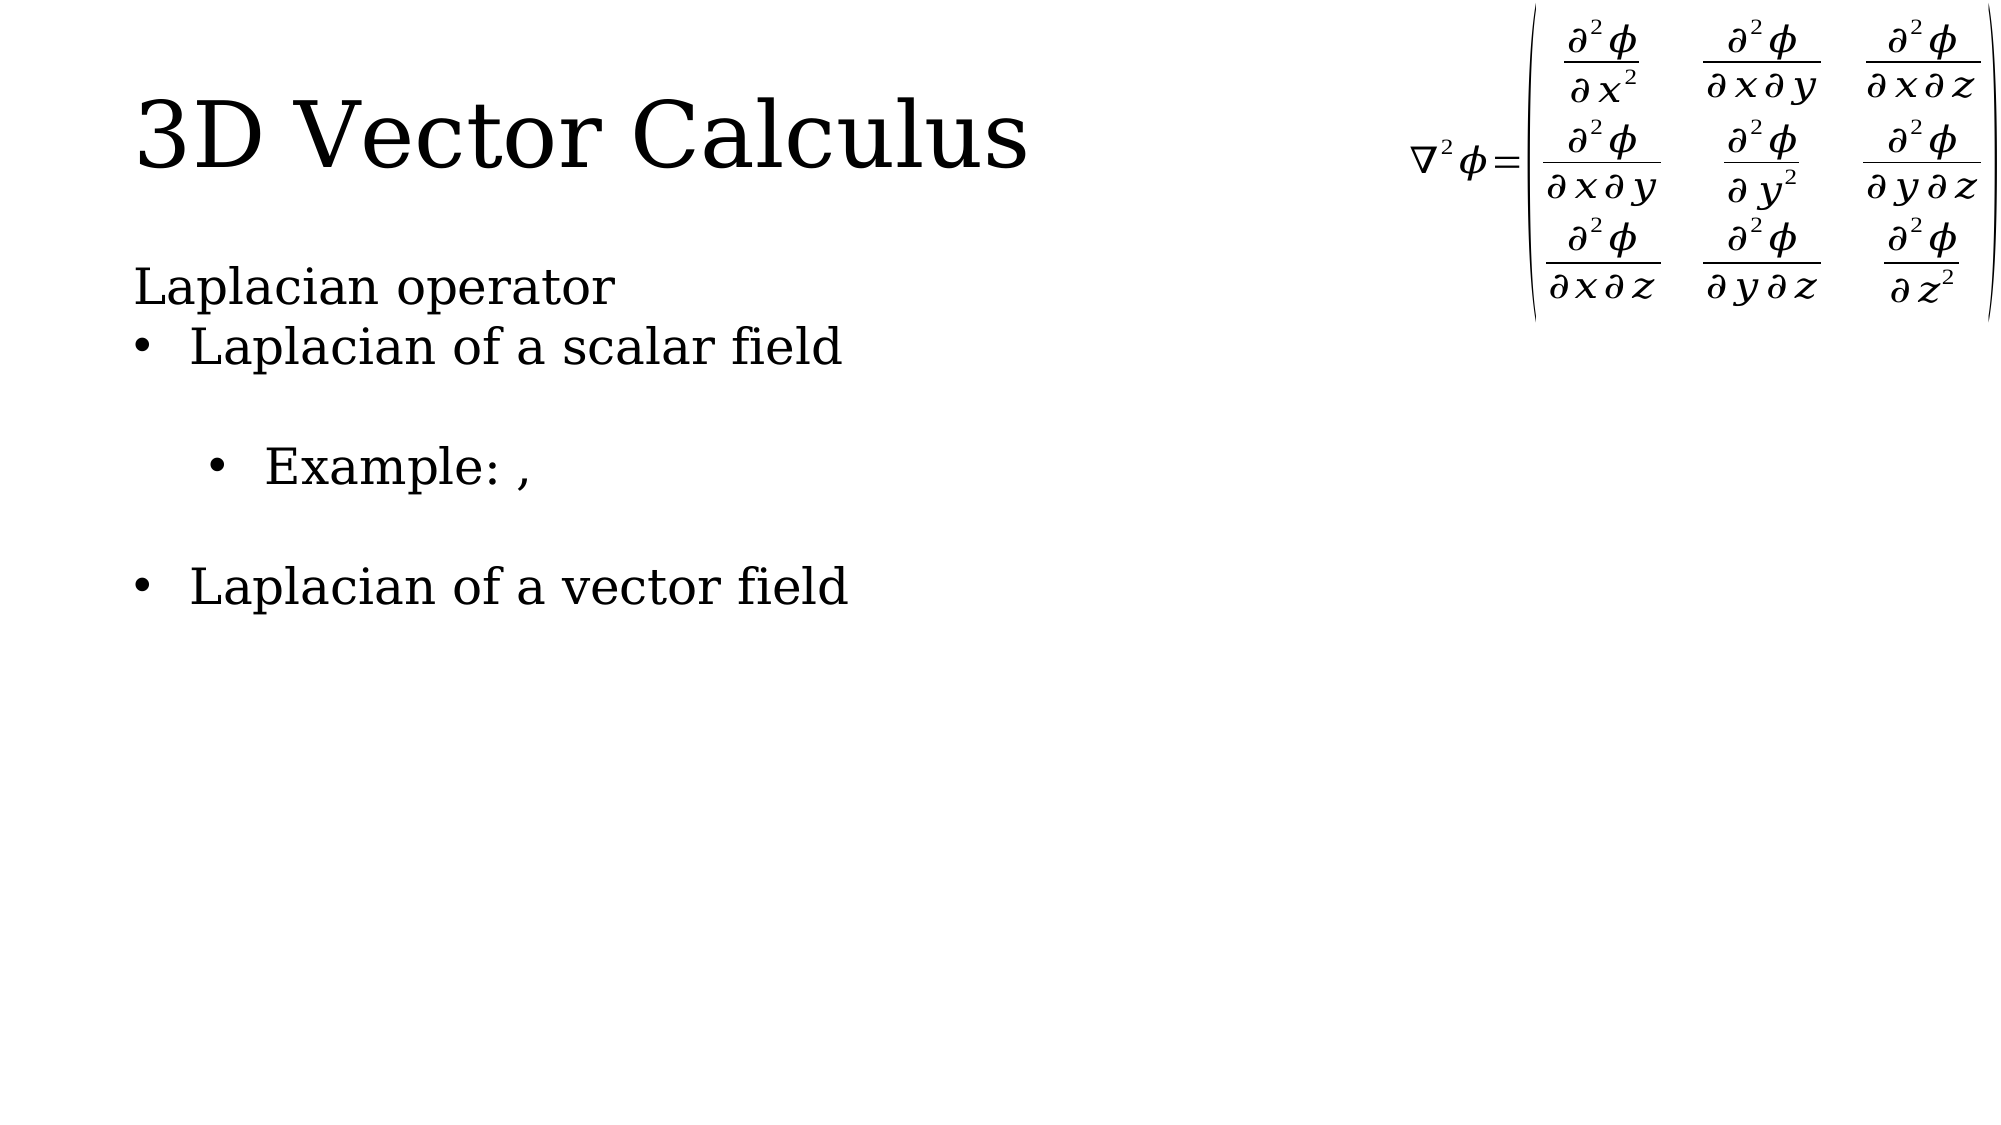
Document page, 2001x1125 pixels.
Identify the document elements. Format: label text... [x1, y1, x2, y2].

title 3D Vector Calculus [118, 29, 1532, 247]
title 3D Vector Calculus [1530, 29, 1844, 247]
